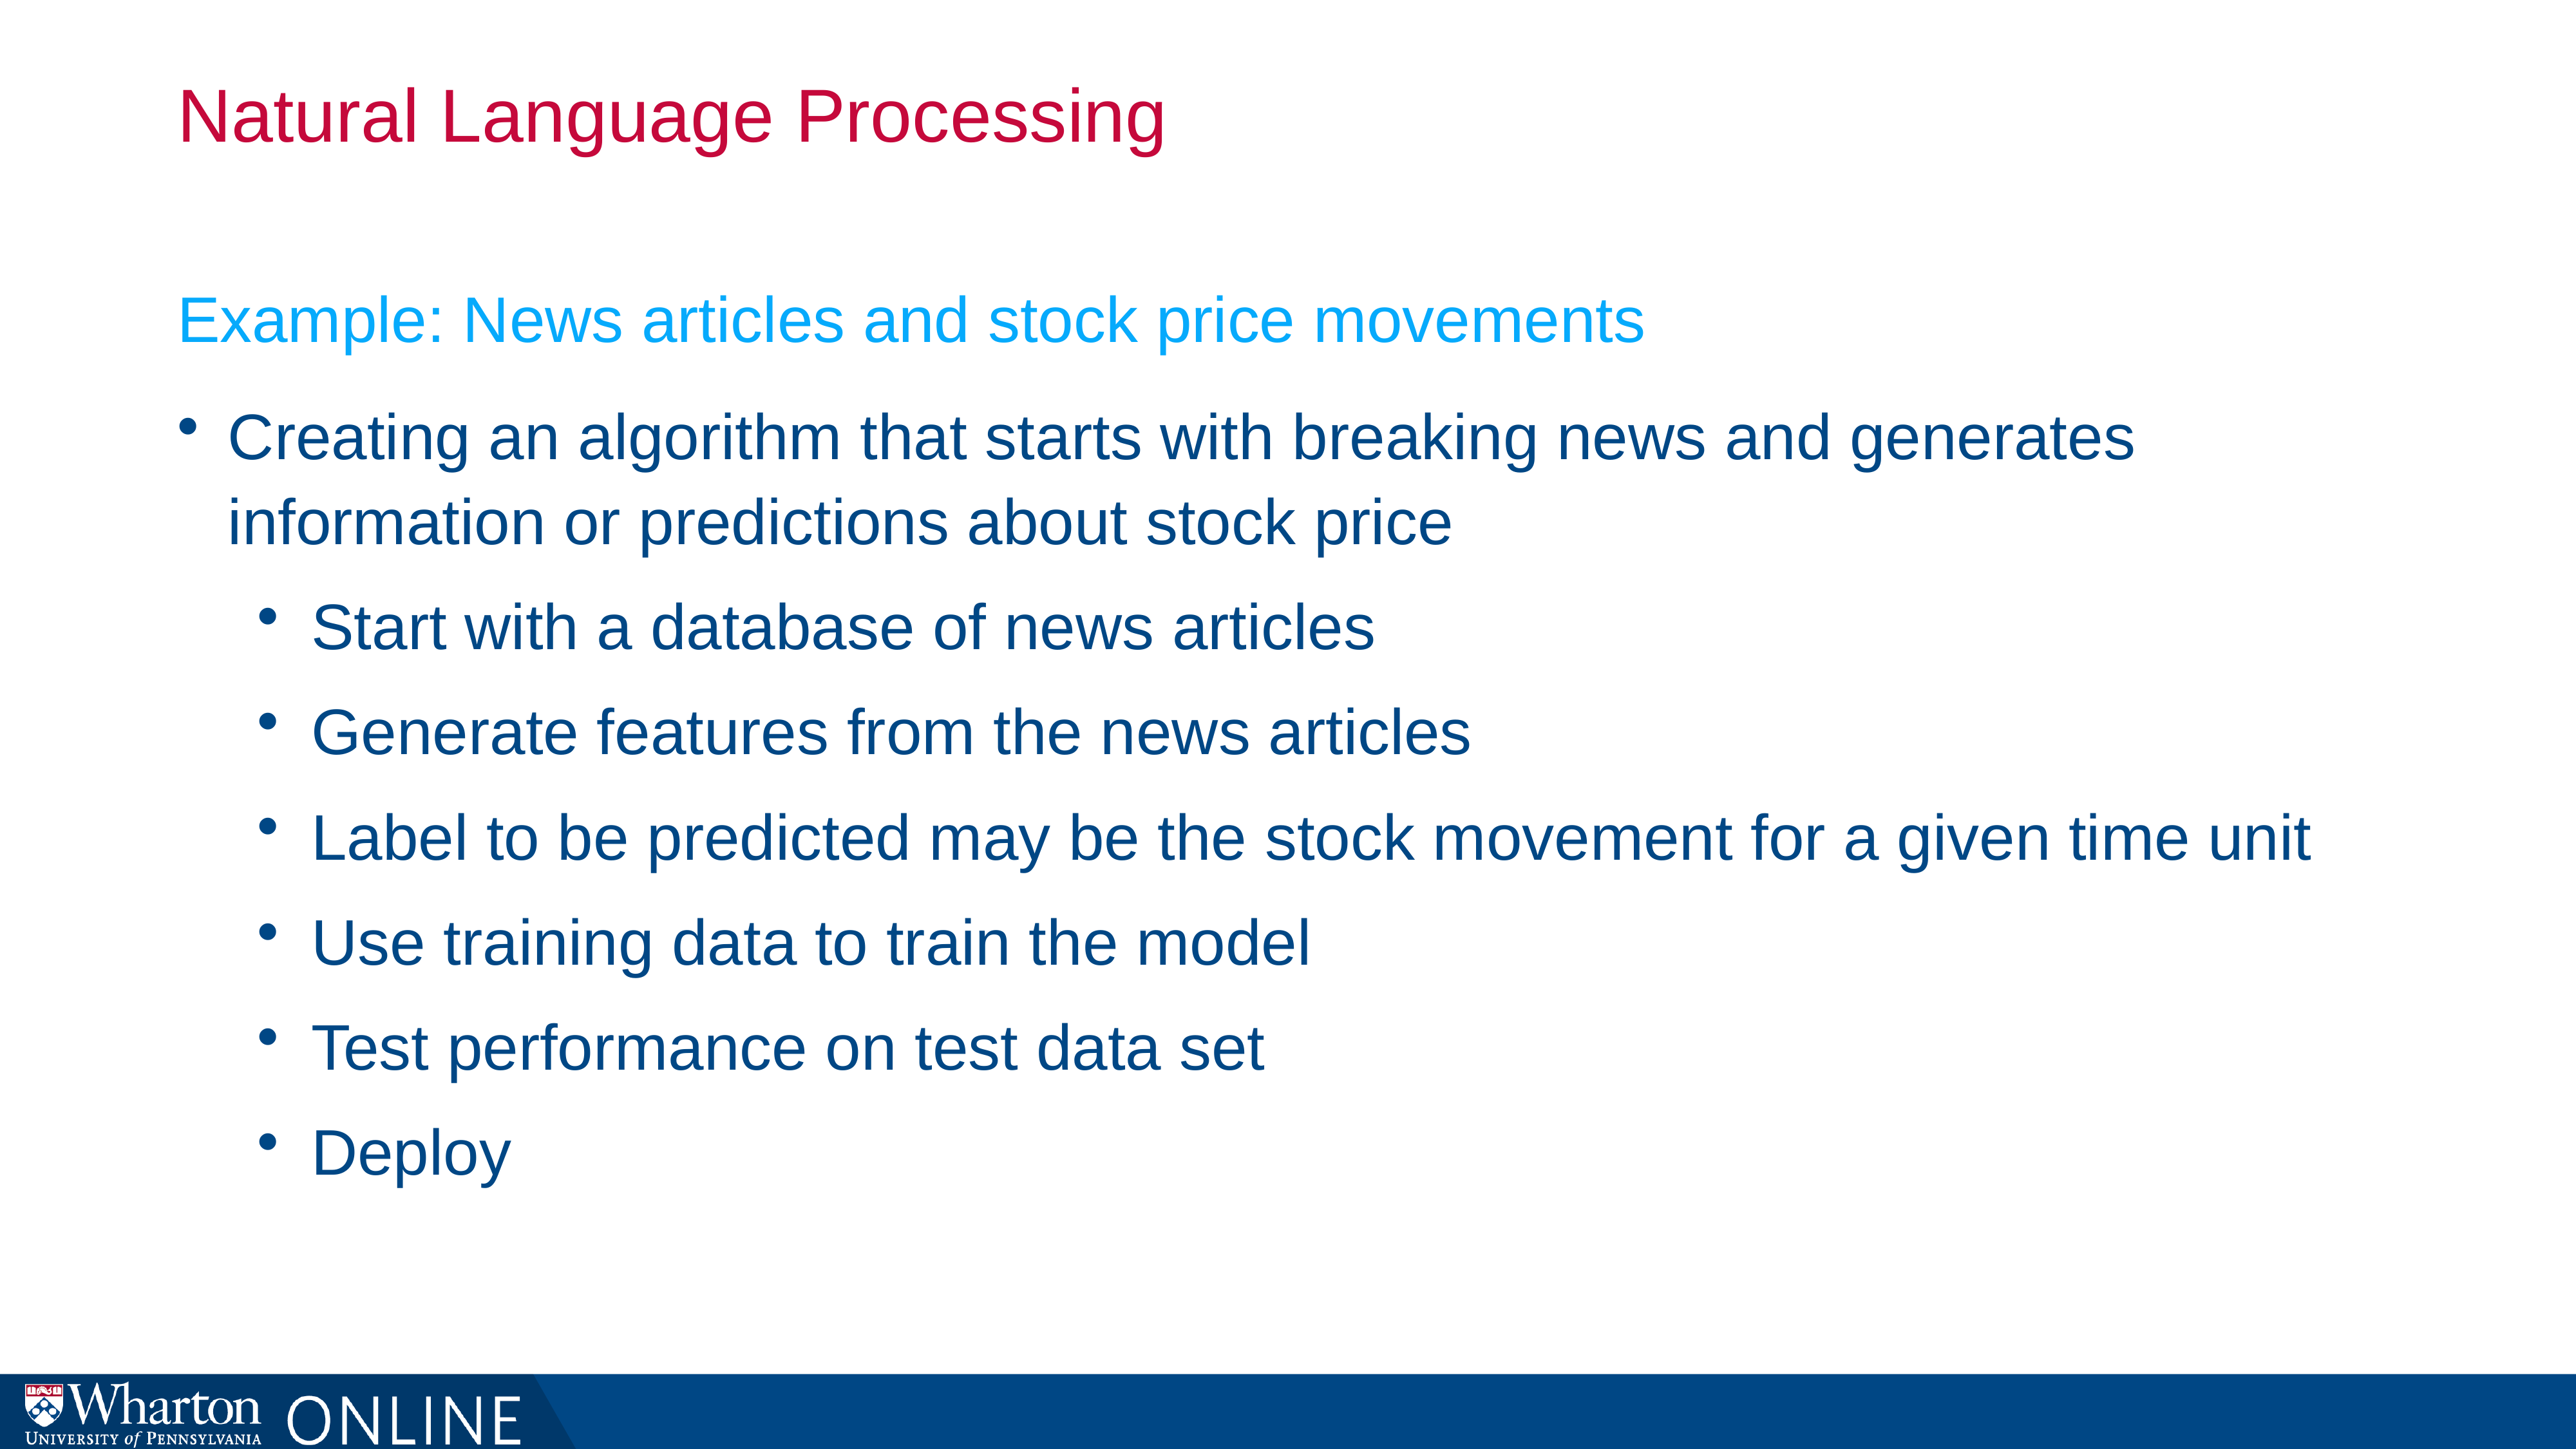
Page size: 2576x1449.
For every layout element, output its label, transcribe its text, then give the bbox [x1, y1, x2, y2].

picture [25, 1381, 520, 1448]
list Creating an algorithm that starts with breaking news and generates information or predictions about stock price Start with a database of news articles Generate features from the news articles Label to be predicted may be the stock movement for a given time unit Use training data to train the model Test performance on test data set Deploy [176, 387, 2400, 1235]
title Natural Language Processing [176, 77, 2400, 179]
text_box Example: News articles and stock price movements [176, 270, 2399, 388]
